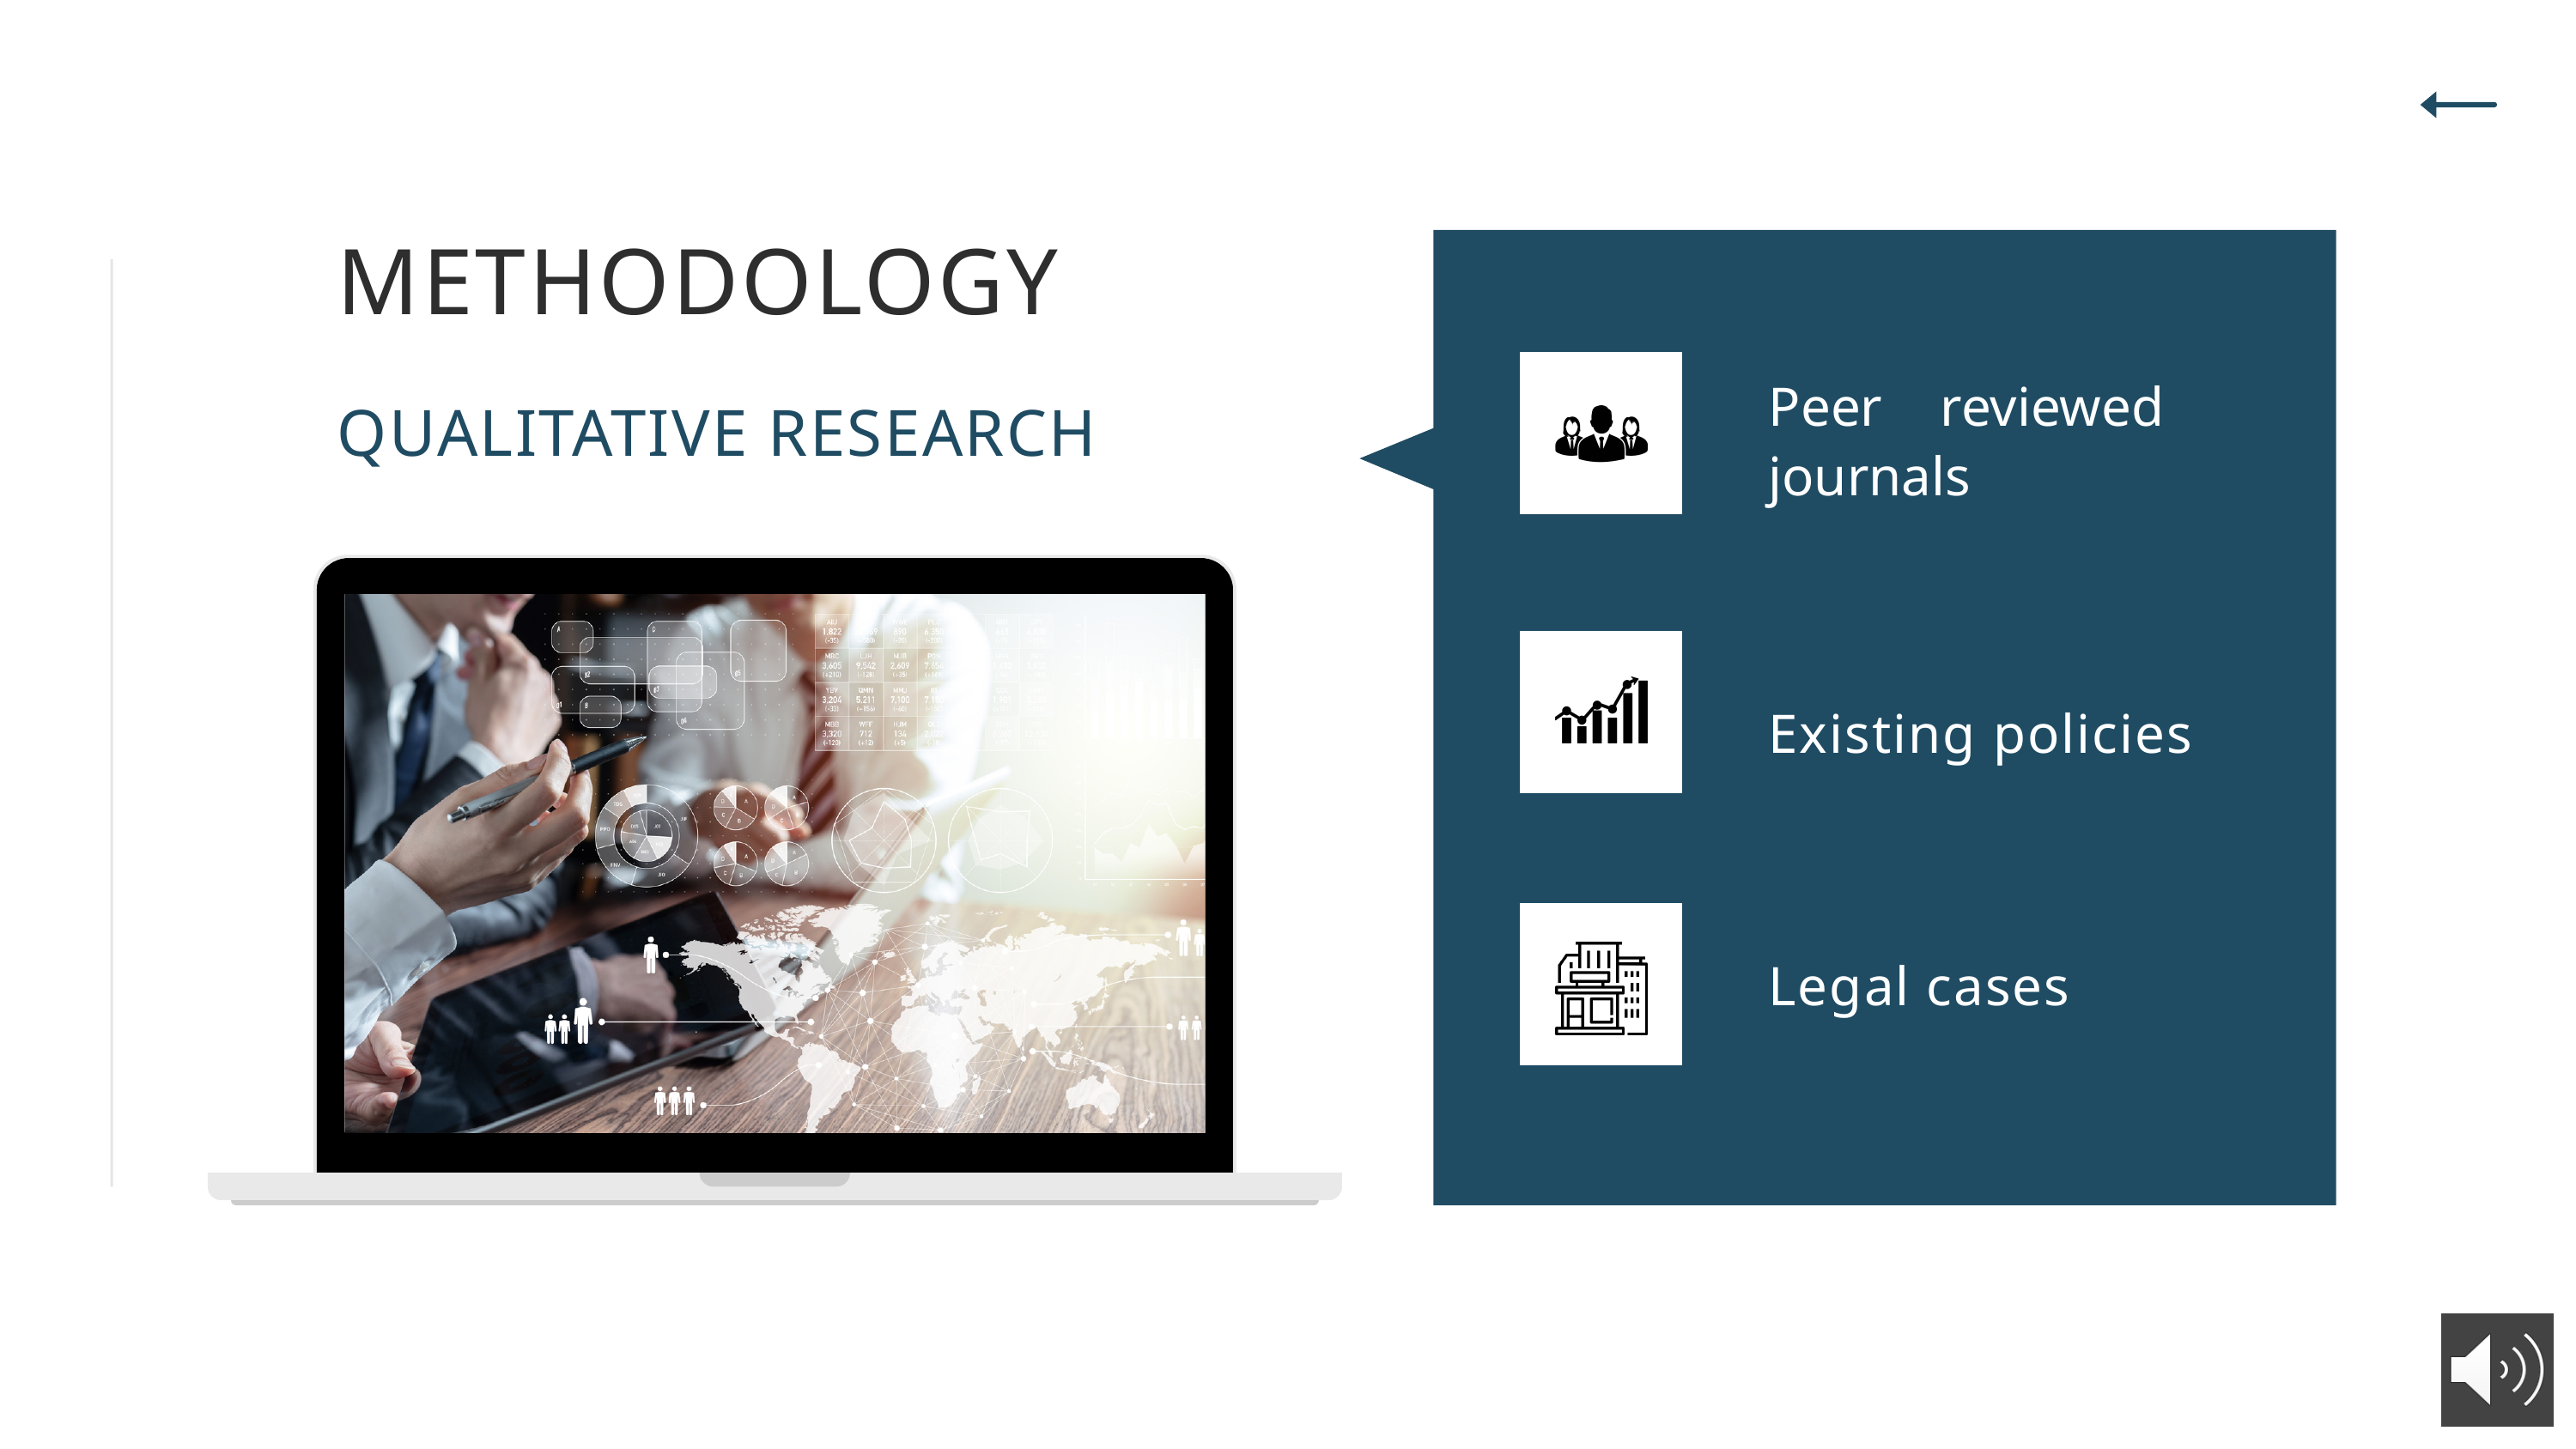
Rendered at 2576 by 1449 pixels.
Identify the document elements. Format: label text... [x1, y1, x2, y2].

picture [1554, 405, 1648, 463]
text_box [1359, 229, 2336, 1206]
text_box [207, 555, 1343, 1206]
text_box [1520, 630, 1683, 794]
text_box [1520, 903, 1683, 1066]
text_box [2420, 95, 2494, 114]
picture [1554, 942, 1648, 1035]
picture [1554, 676, 1648, 743]
picture [2439, 1312, 2555, 1428]
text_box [1520, 351, 1683, 514]
text_box METHODOLOGY QUALITATIVE RESEARCH [337, 252, 1288, 470]
